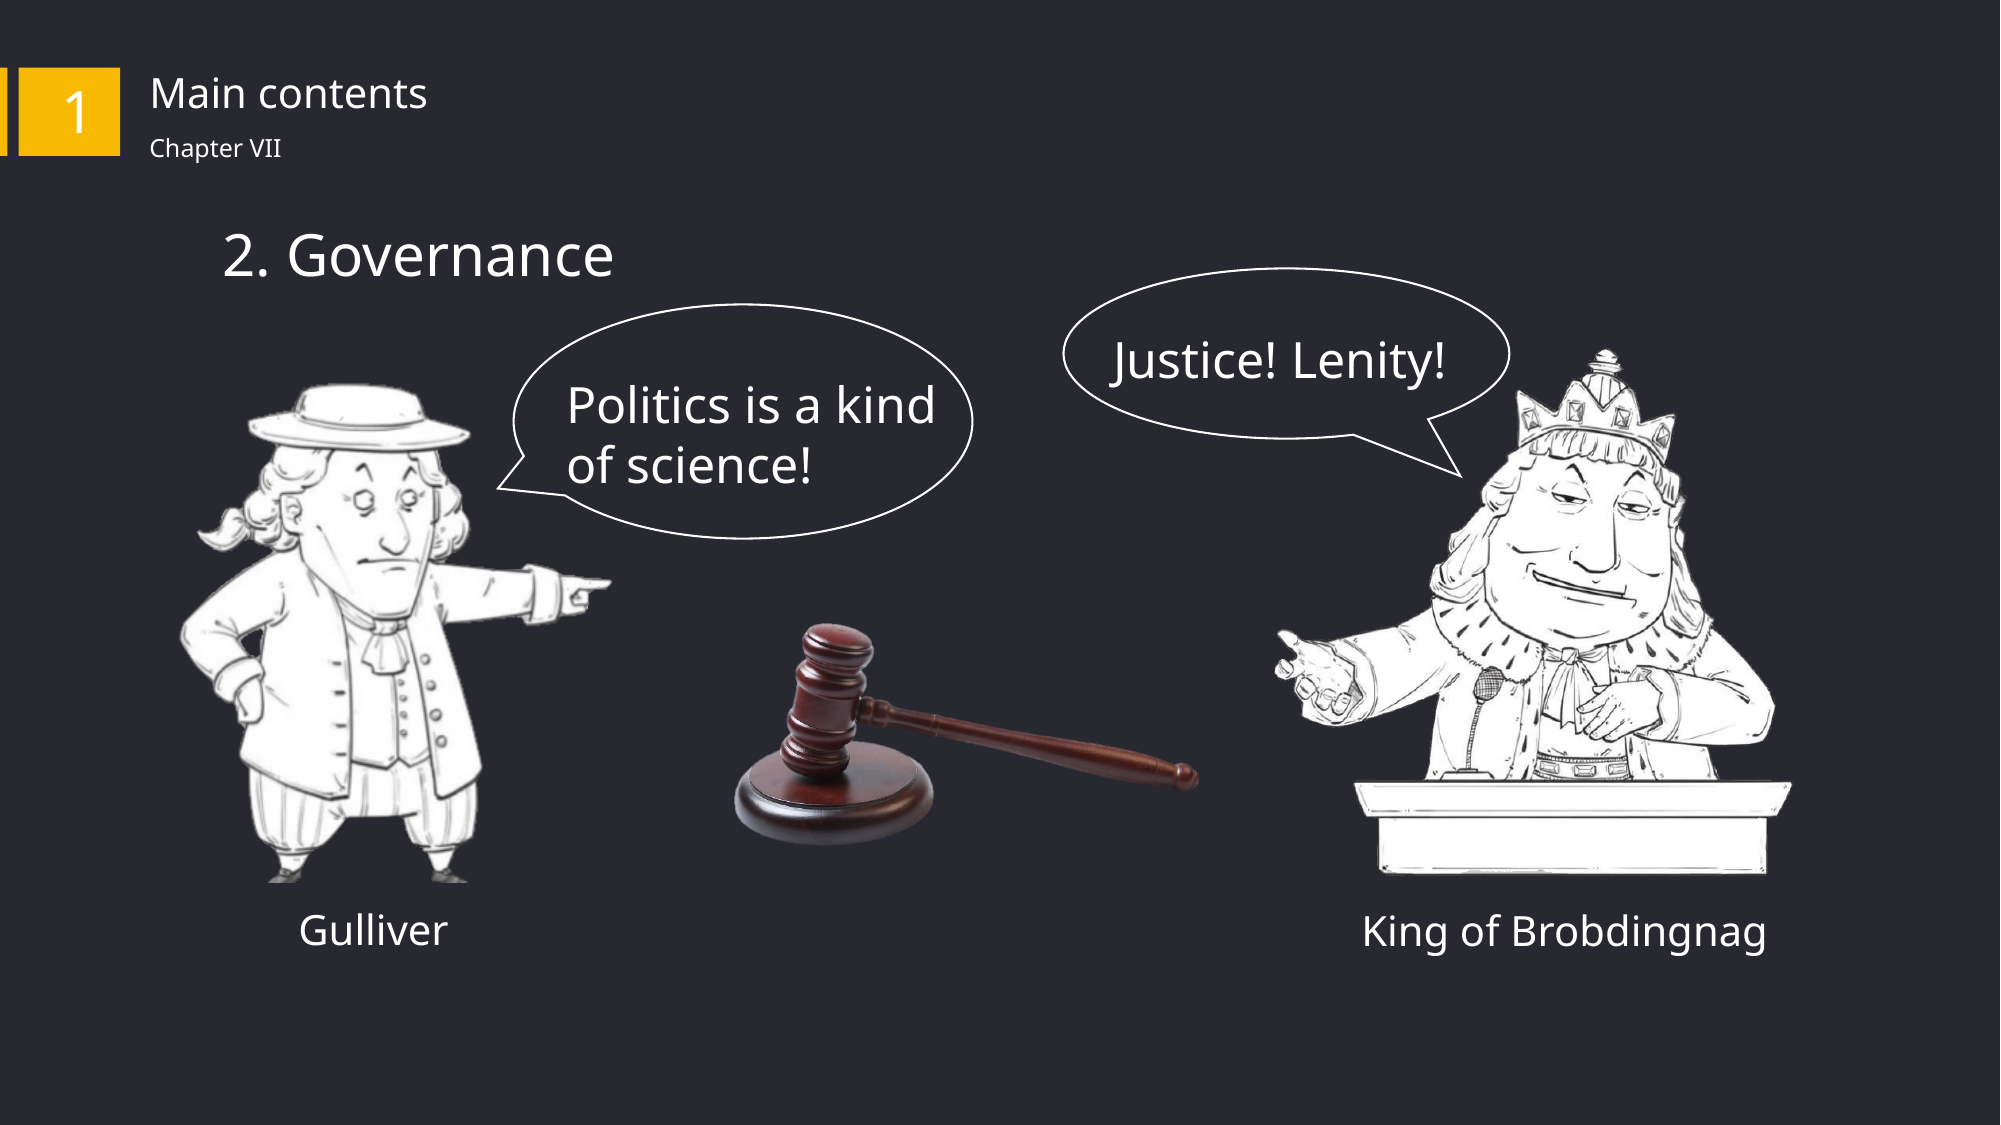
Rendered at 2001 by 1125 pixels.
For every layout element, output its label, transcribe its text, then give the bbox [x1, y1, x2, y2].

text_box [18, 67, 121, 157]
picture [1251, 342, 1802, 883]
text_box Chapter VII [134, 125, 1135, 170]
text_box King of Brobdingnag [1346, 897, 1783, 962]
text_box Gulliver [283, 896, 503, 962]
text_box [541, 303, 947, 366]
text_box Main contents [134, 59, 729, 125]
text_box 1 [47, 67, 92, 153]
text_box [961, 383, 974, 460]
picture [717, 483, 1216, 982]
text_box [0, 67, 8, 157]
text_box 2. Governance [207, 211, 630, 296]
text_box Politics is a kind of science! [620, 366, 961, 562]
text_box [1062, 267, 1509, 439]
picture [107, 364, 620, 883]
